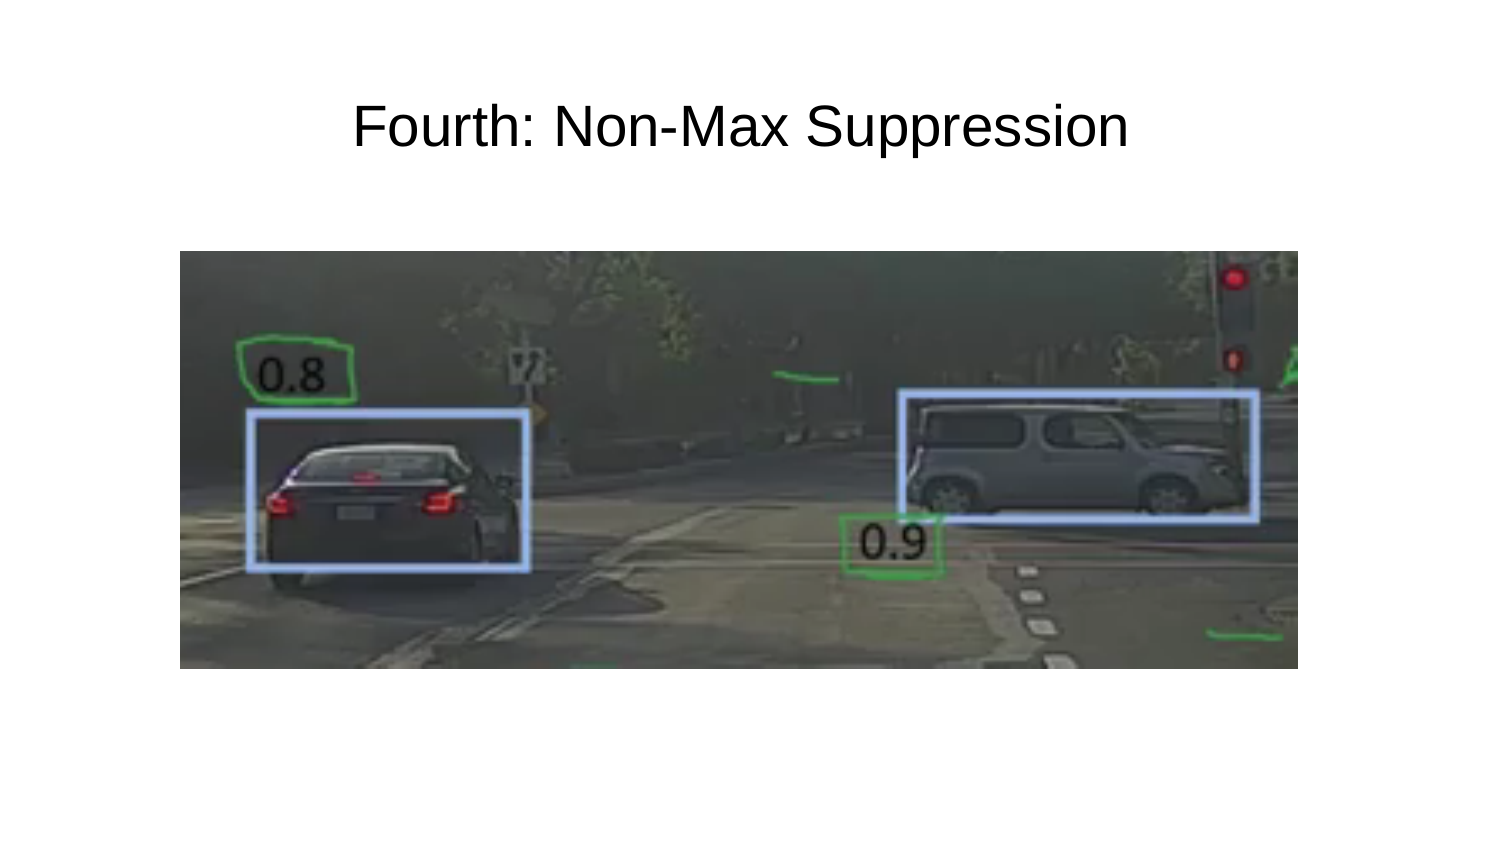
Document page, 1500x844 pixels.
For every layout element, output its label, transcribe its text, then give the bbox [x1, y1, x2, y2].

title Fourth: Non-Max Suppression [51, 72, 1449, 167]
picture [180, 251, 1298, 669]
